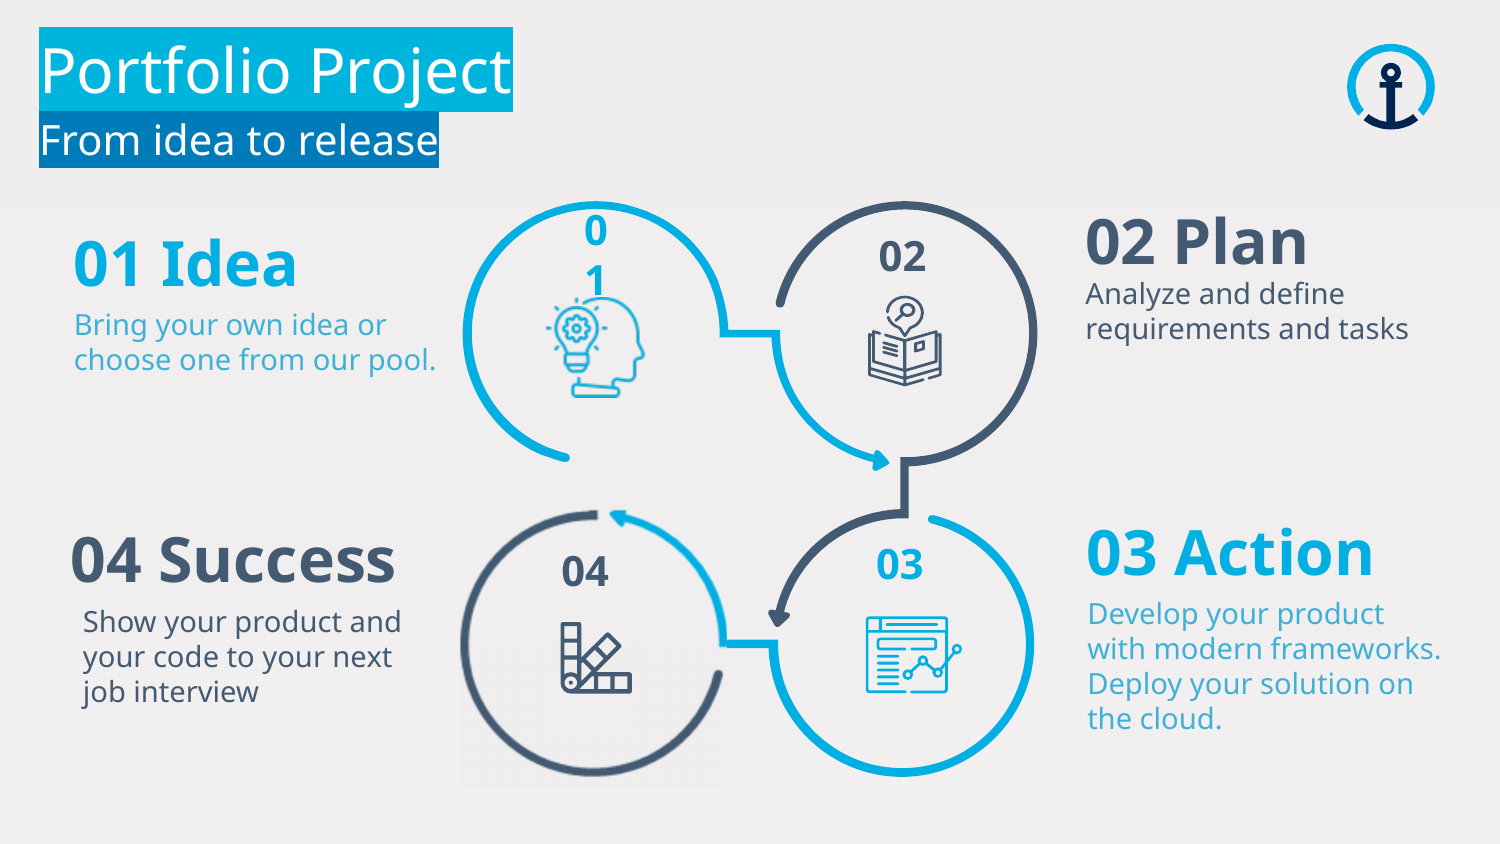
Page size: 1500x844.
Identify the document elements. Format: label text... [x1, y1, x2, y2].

text_box 02 Plan [1068, 203, 1447, 269]
picture [545, 297, 646, 399]
text_box 03 [870, 530, 931, 596]
text_box [768, 201, 1038, 628]
text_box 01 Idea [57, 224, 436, 290]
text_box [730, 515, 1035, 777]
text_box Develop your product with modern frameworks. Deploy your solution on the cloud. [1072, 588, 1468, 741]
text_box 03 Action [1070, 513, 1449, 579]
text_box 04 Success [54, 521, 433, 587]
text_box [462, 203, 572, 463]
text_box 01 [572, 196, 620, 296]
title Portfolio Project From idea to release [39, 20, 589, 187]
text_box [620, 203, 890, 471]
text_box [560, 621, 633, 694]
text_box Analyze and define requirements and tasks [1070, 268, 1467, 351]
text_box Bring your own idea or choose one from our pool. [59, 299, 455, 422]
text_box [865, 616, 963, 694]
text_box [867, 295, 942, 387]
picture [457, 499, 727, 790]
text_box Show your product and your code to your next job interview [68, 595, 431, 719]
text_box 02 [872, 222, 933, 287]
